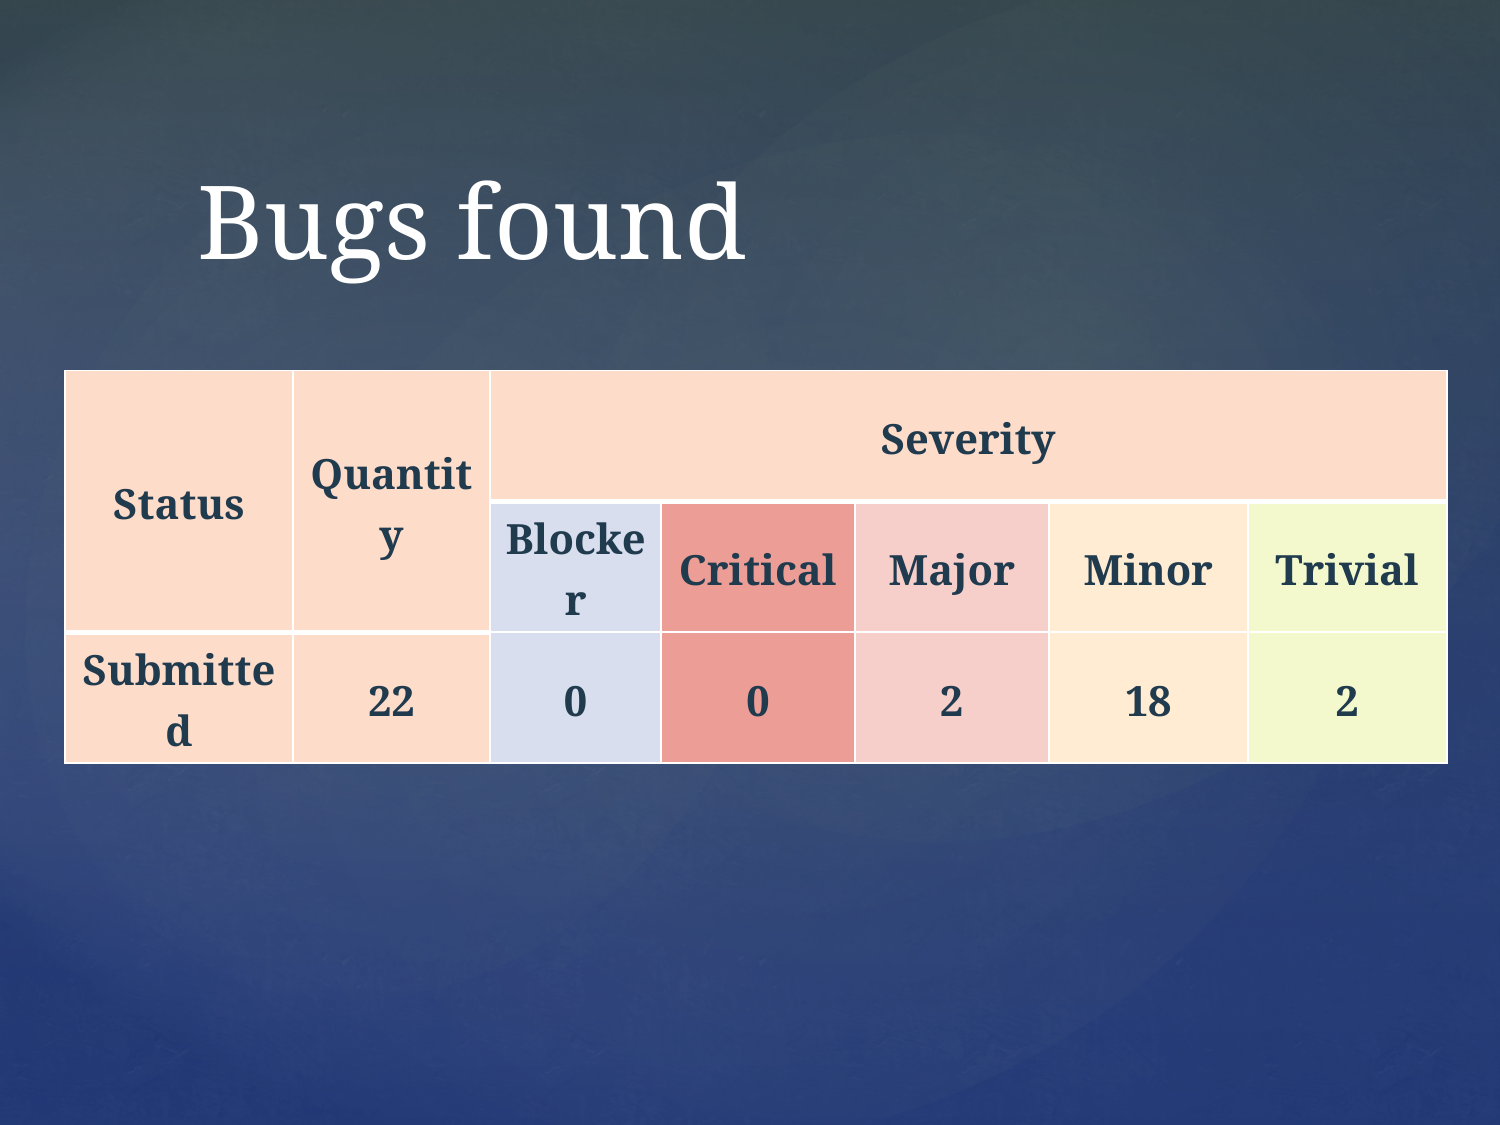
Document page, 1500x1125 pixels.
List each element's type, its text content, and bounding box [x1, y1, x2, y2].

table_cell 0 [662, 633, 854, 762]
table_cell 22 [294, 635, 489, 762]
table_cell Critical [662, 504, 854, 631]
table_cell Trivial [1249, 504, 1446, 631]
table_cell 2 [856, 633, 1048, 762]
table_header Severity [491, 371, 1446, 499]
table_cell Blocker [491, 504, 660, 631]
table_cell Major [856, 504, 1048, 631]
table_cell 18 [1050, 633, 1247, 762]
table_cell Submitted [66, 635, 292, 762]
table_cell 2 [1249, 633, 1446, 762]
table_cell Minor [1050, 504, 1247, 631]
table_cell 0 [491, 633, 660, 762]
title Bugs found [183, 137, 1421, 288]
table_header Quantity [294, 371, 489, 630]
table_header Status [66, 371, 292, 630]
